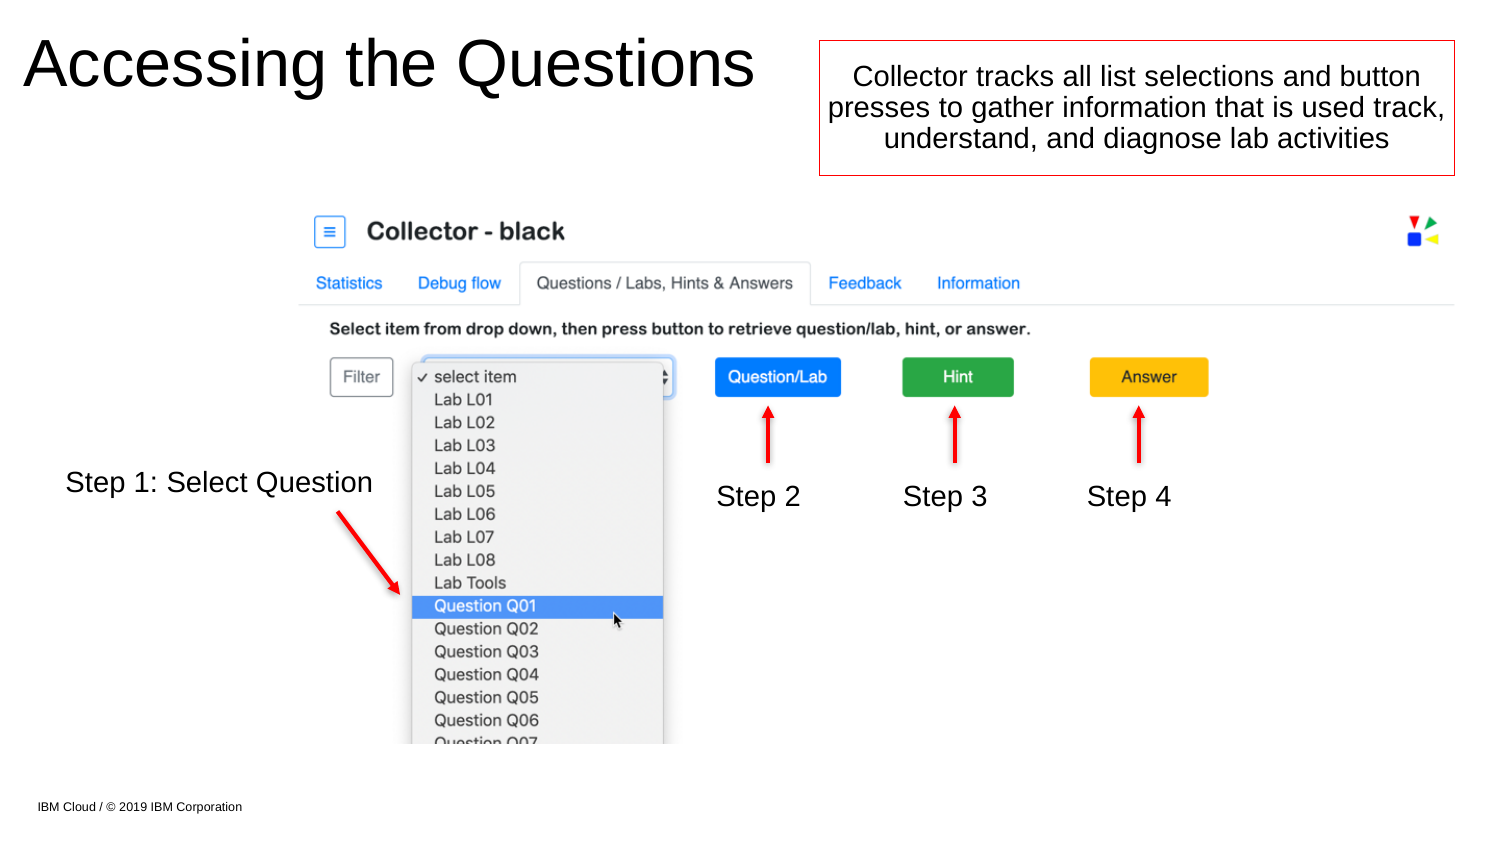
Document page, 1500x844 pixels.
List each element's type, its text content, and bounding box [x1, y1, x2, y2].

footer IBM Cloud / © 2019 IBM Corporation [37, 795, 1088, 818]
text_box Collector tracks all list selections and button presses to gather information that is used track, understand, and diagnose lab activities [819, 40, 1455, 176]
text_box Step 1: Select Question [65, 467, 282, 518]
title Accessing the Questions [23, 29, 784, 101]
picture [287, 201, 1467, 744]
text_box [337, 511, 401, 596]
